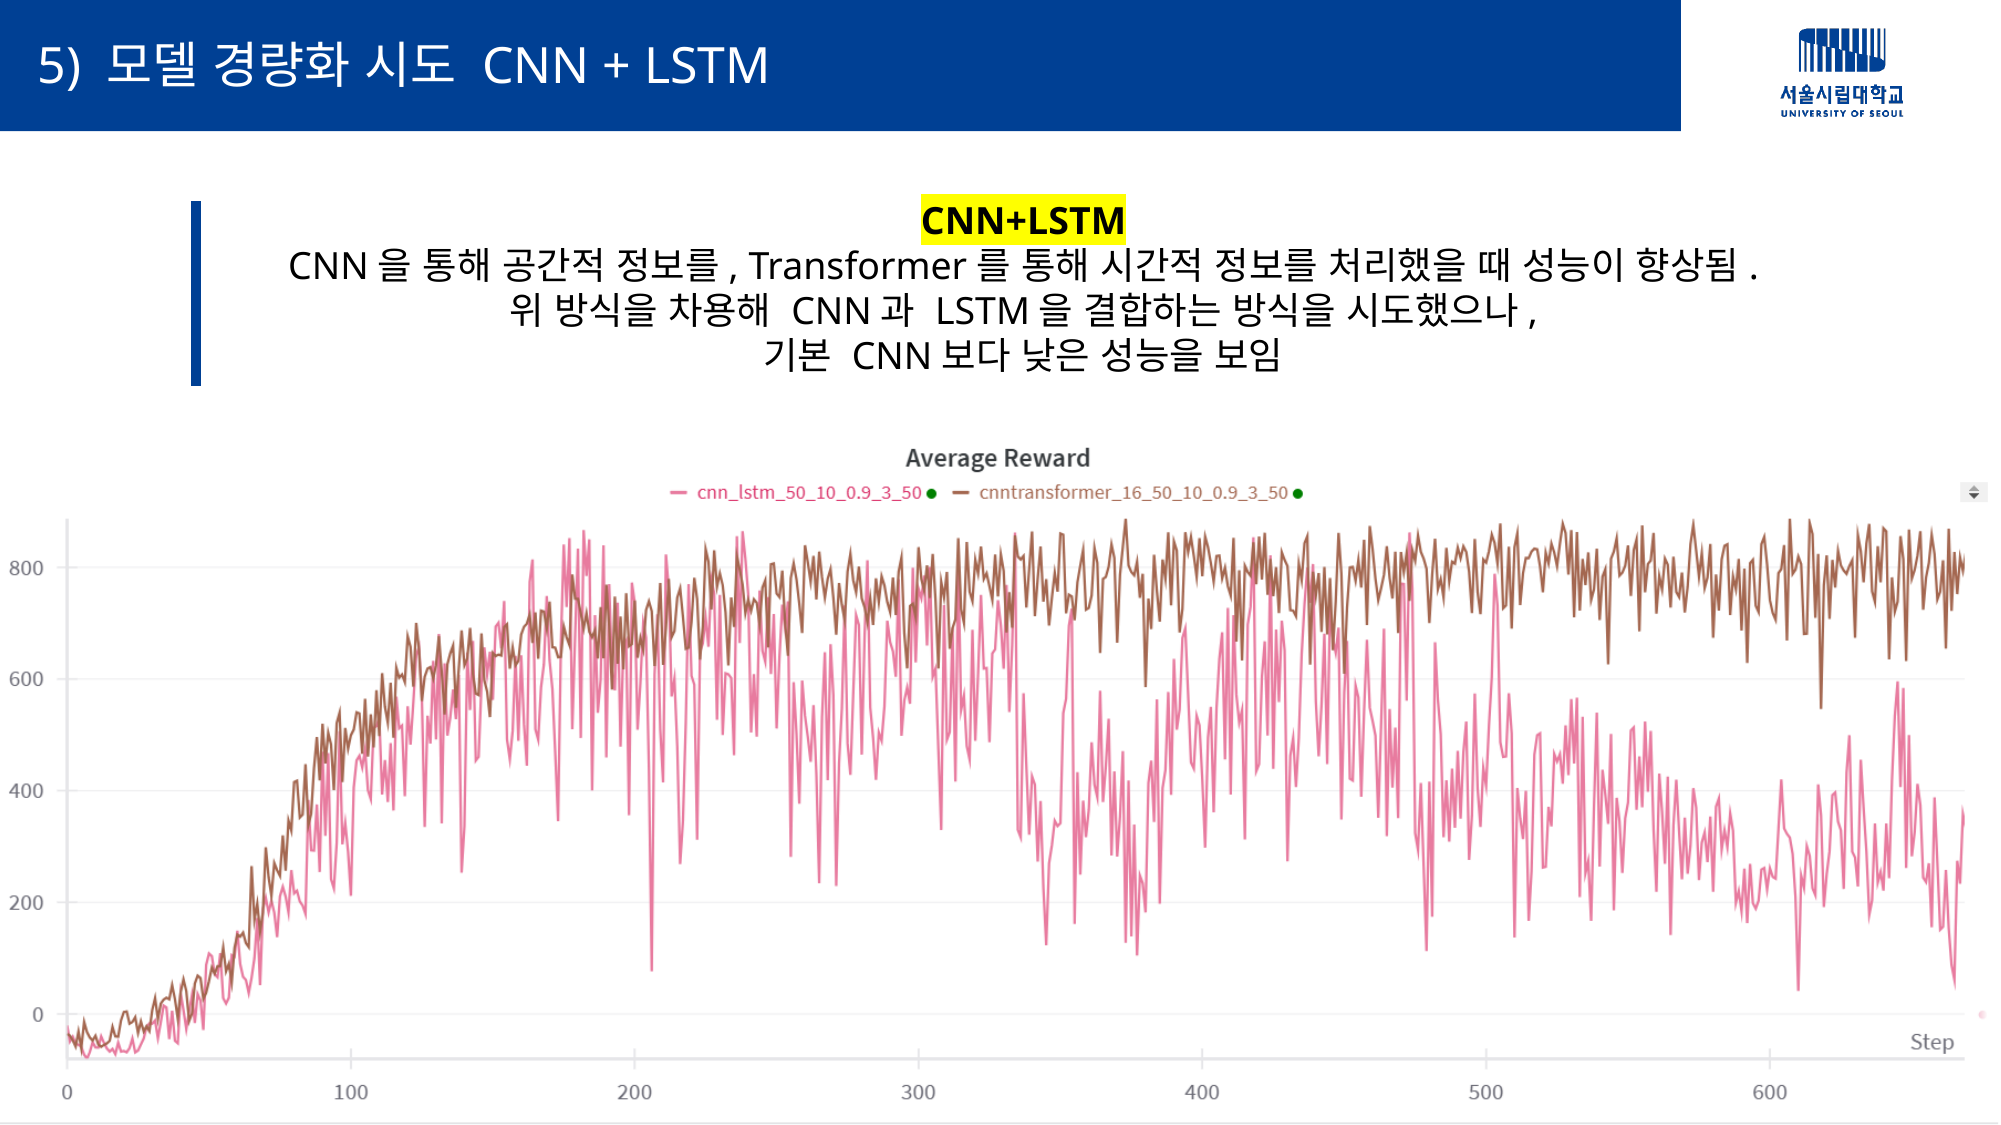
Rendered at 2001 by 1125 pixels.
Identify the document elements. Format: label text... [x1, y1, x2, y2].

text_box CNN+LSTM CNN을 통해 공간적 정보를, Transformer를 통해 시간적 정보를 처리했을 때 성능이 향상됨. 위 방식을 차용해 CNN과 LSTM을 결합하는 방식을 시도했으나, 기본 CNN보다 낮은 성능을 보임 [234, 189, 1813, 384]
text_box [0, 0, 1682, 133]
picture [1768, 0, 1916, 147]
picture [0, 429, 1999, 1125]
text_box 5) 모델 경량화 시도 CNN + LSTM [23, 25, 1024, 101]
